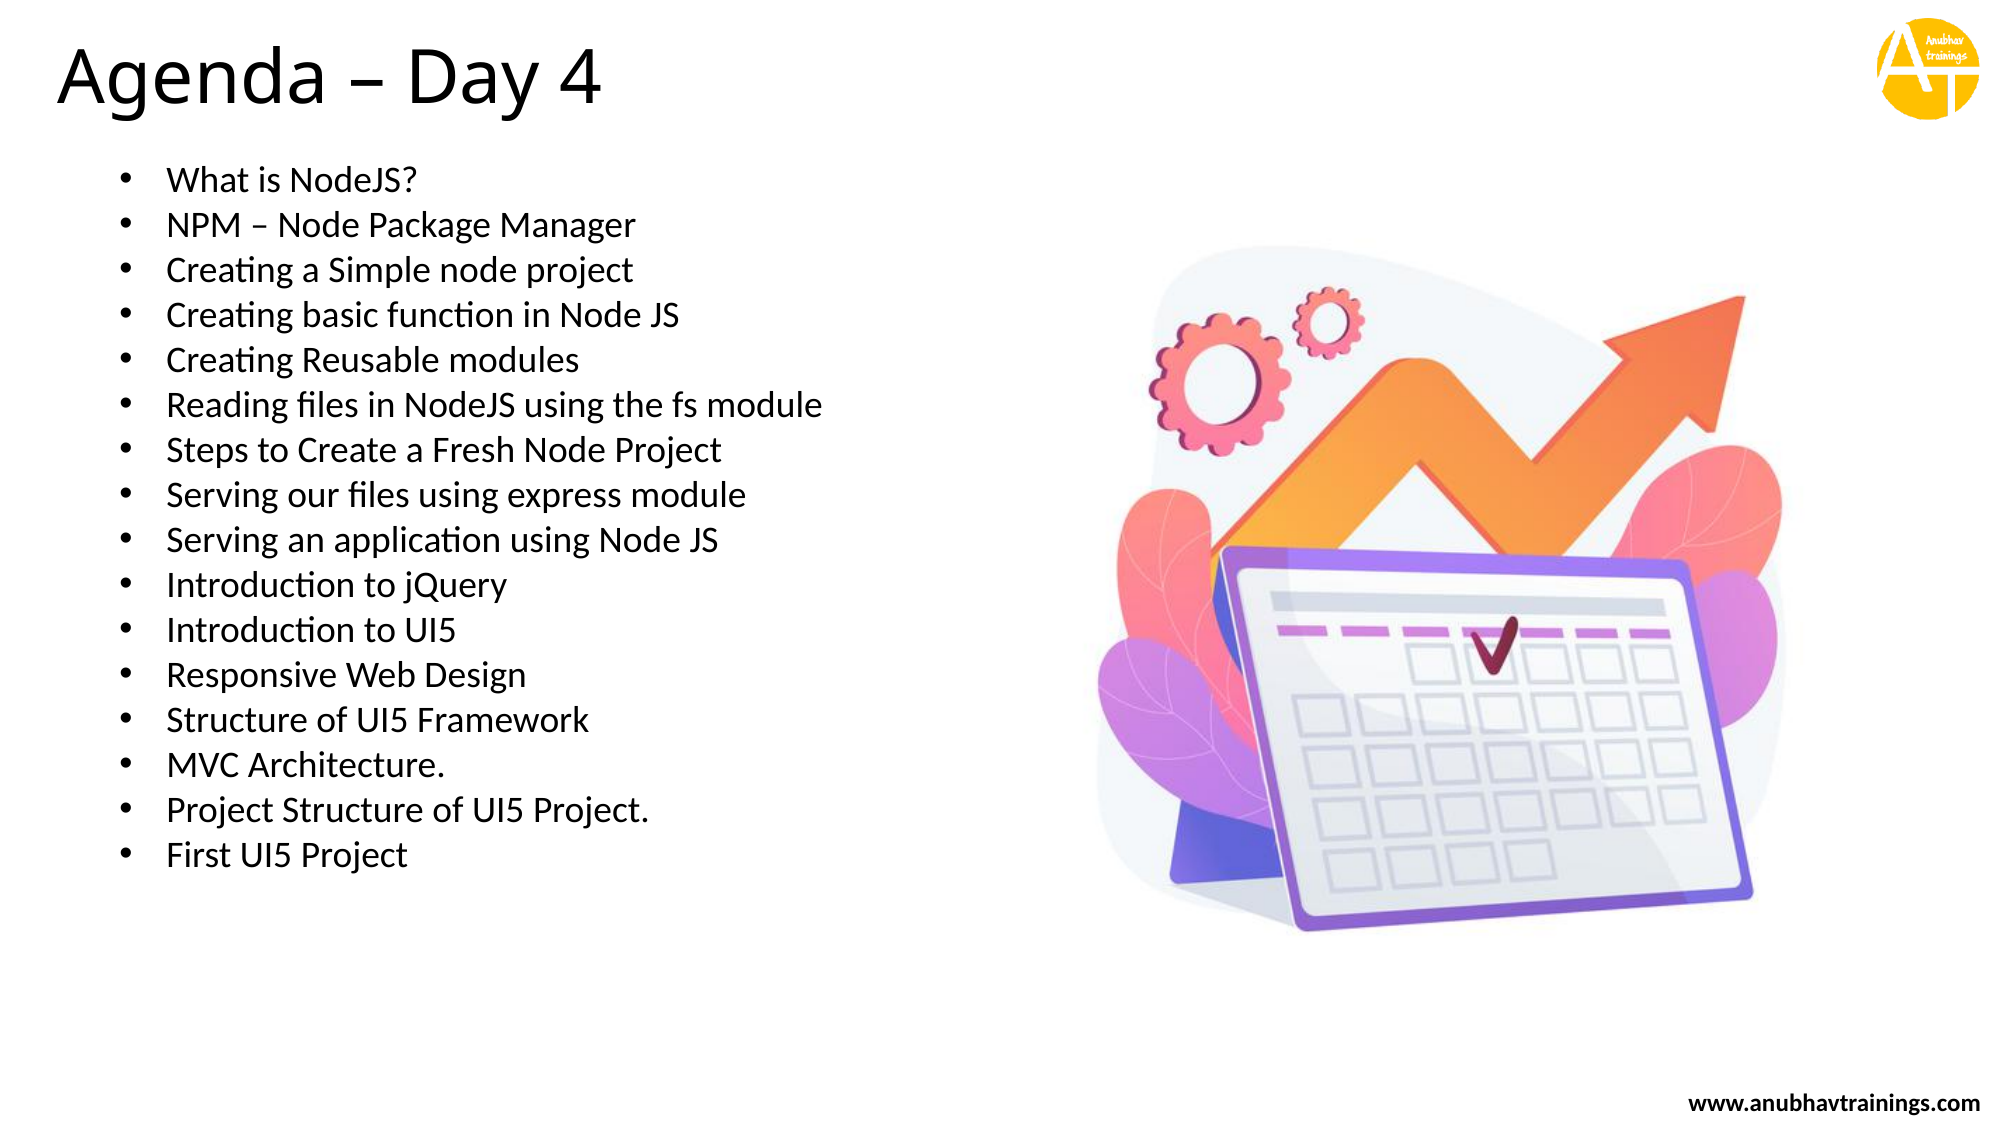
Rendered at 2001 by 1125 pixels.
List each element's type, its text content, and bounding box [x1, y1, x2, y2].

text_box Agenda – Day 4 [42, 30, 1866, 148]
picture [1017, 11, 1985, 1006]
footer www.anubhavtrainings.com [1669, 1089, 2000, 1114]
text_box What is NodeJS? NPM – Node Package Manager Creating a Simple node project Creating basic function in Node JS Creating Reusable modules Reading files in NodeJS using the fs module Steps to Create a Fresh Node Project Serving our files using express module Serving an application using Node JS Introduction to jQuery Introduction to UI5 Responsive Web Design Structure of UI5 Framework MVC Architecture. Project Structure of UI5 Project. First UI5 Project [104, 147, 983, 883]
